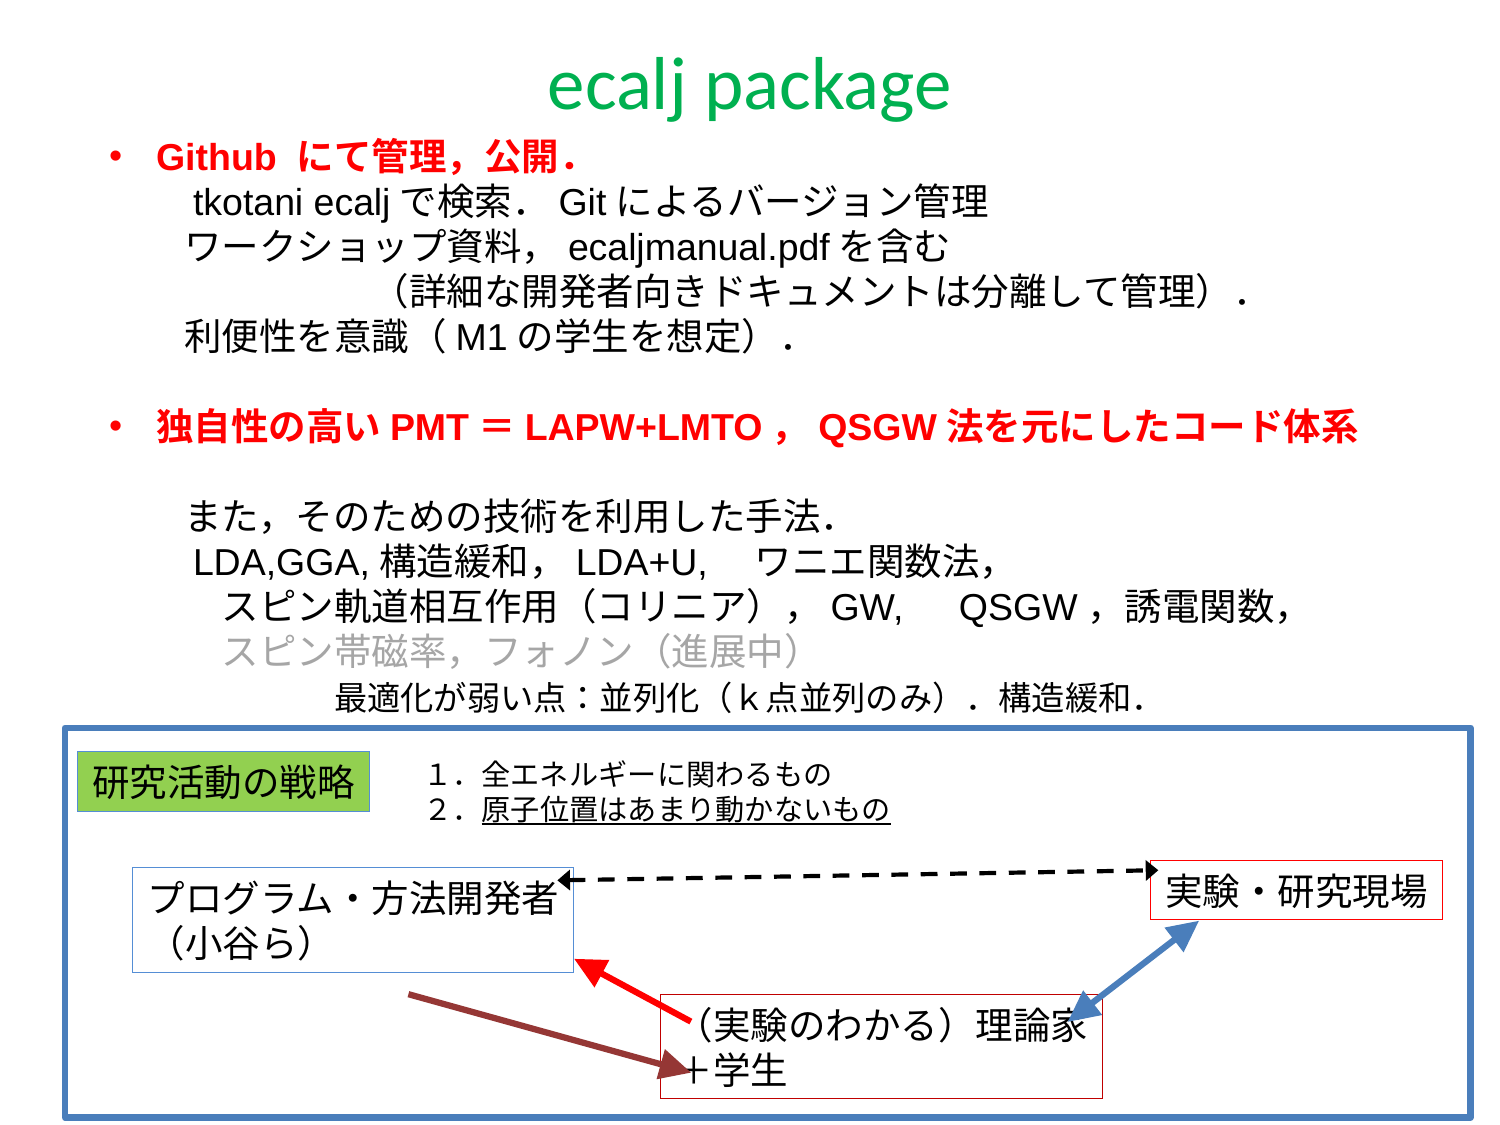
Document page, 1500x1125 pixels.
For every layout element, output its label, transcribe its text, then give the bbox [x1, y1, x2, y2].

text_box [408, 993, 692, 1073]
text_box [574, 958, 692, 993]
title ecalj package [75, 45, 1425, 114]
text_box [64, 727, 1471, 1118]
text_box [1067, 920, 1200, 1022]
text_box Github にて管理，公開． tkotani ecaljで検索．Gitによるバージョン管理 ワークショップ資料，ecaljmanual.pdfを含む （詳細な開発者向きドキュメントは分離して管理）． 利便性を意識（M1の学生を想定）． 独自性の高いPMT＝LAPW+LMTO，QSGW法を元にしたコード体系 また，そのための技術を利用した手法． LDA,GGA,構造緩和，LDA+U, ワニエ関数法， スピン軌道相互作用（コリニア），GW, QSGW，誘電関数， スピン帯磁率，フォノン（進展中） 最適化が弱い点：並列化（ｋ点並列のみ）．構造緩和． [94, 125, 1406, 726]
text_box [557, 870, 1159, 881]
